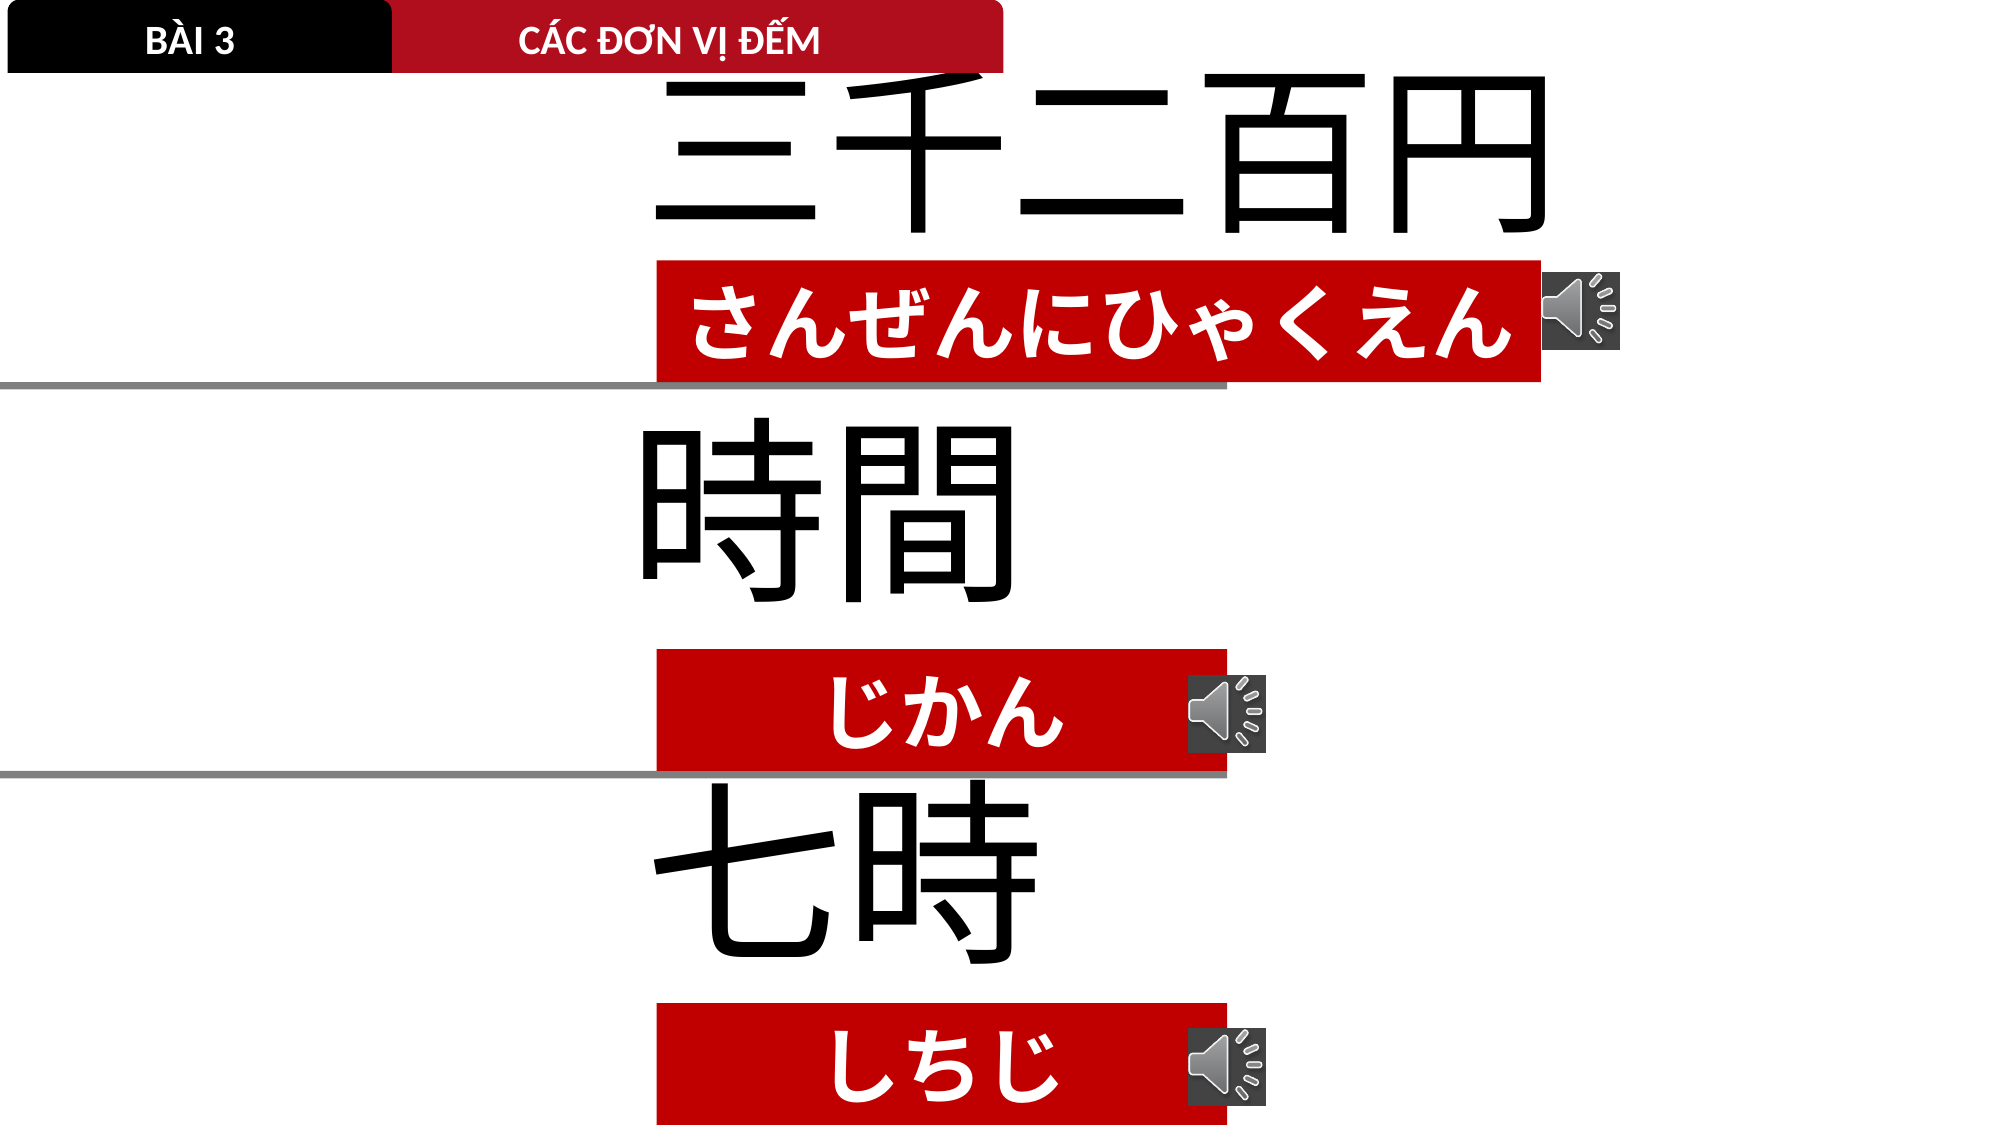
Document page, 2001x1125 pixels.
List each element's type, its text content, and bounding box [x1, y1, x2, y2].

picture [1540, 270, 1621, 351]
picture [1187, 673, 1268, 754]
text_box 時間 [613, 379, 1614, 634]
picture [1187, 1027, 1268, 1108]
text_box じかん [656, 648, 1228, 740]
text_box しちじ [656, 1002, 1228, 1125]
text_box CÁC ĐƠN VỊ ĐẾM [388, 0, 1005, 74]
text_box 七時 [629, 740, 2000, 996]
text_box BÀI 3 [6, 0, 393, 74]
text_box 三千二百円 [629, 27, 2000, 263]
text_box [0, 770, 629, 779]
text_box [0, 382, 613, 390]
text_box さんぜんにひゃくえん [656, 263, 1542, 379]
